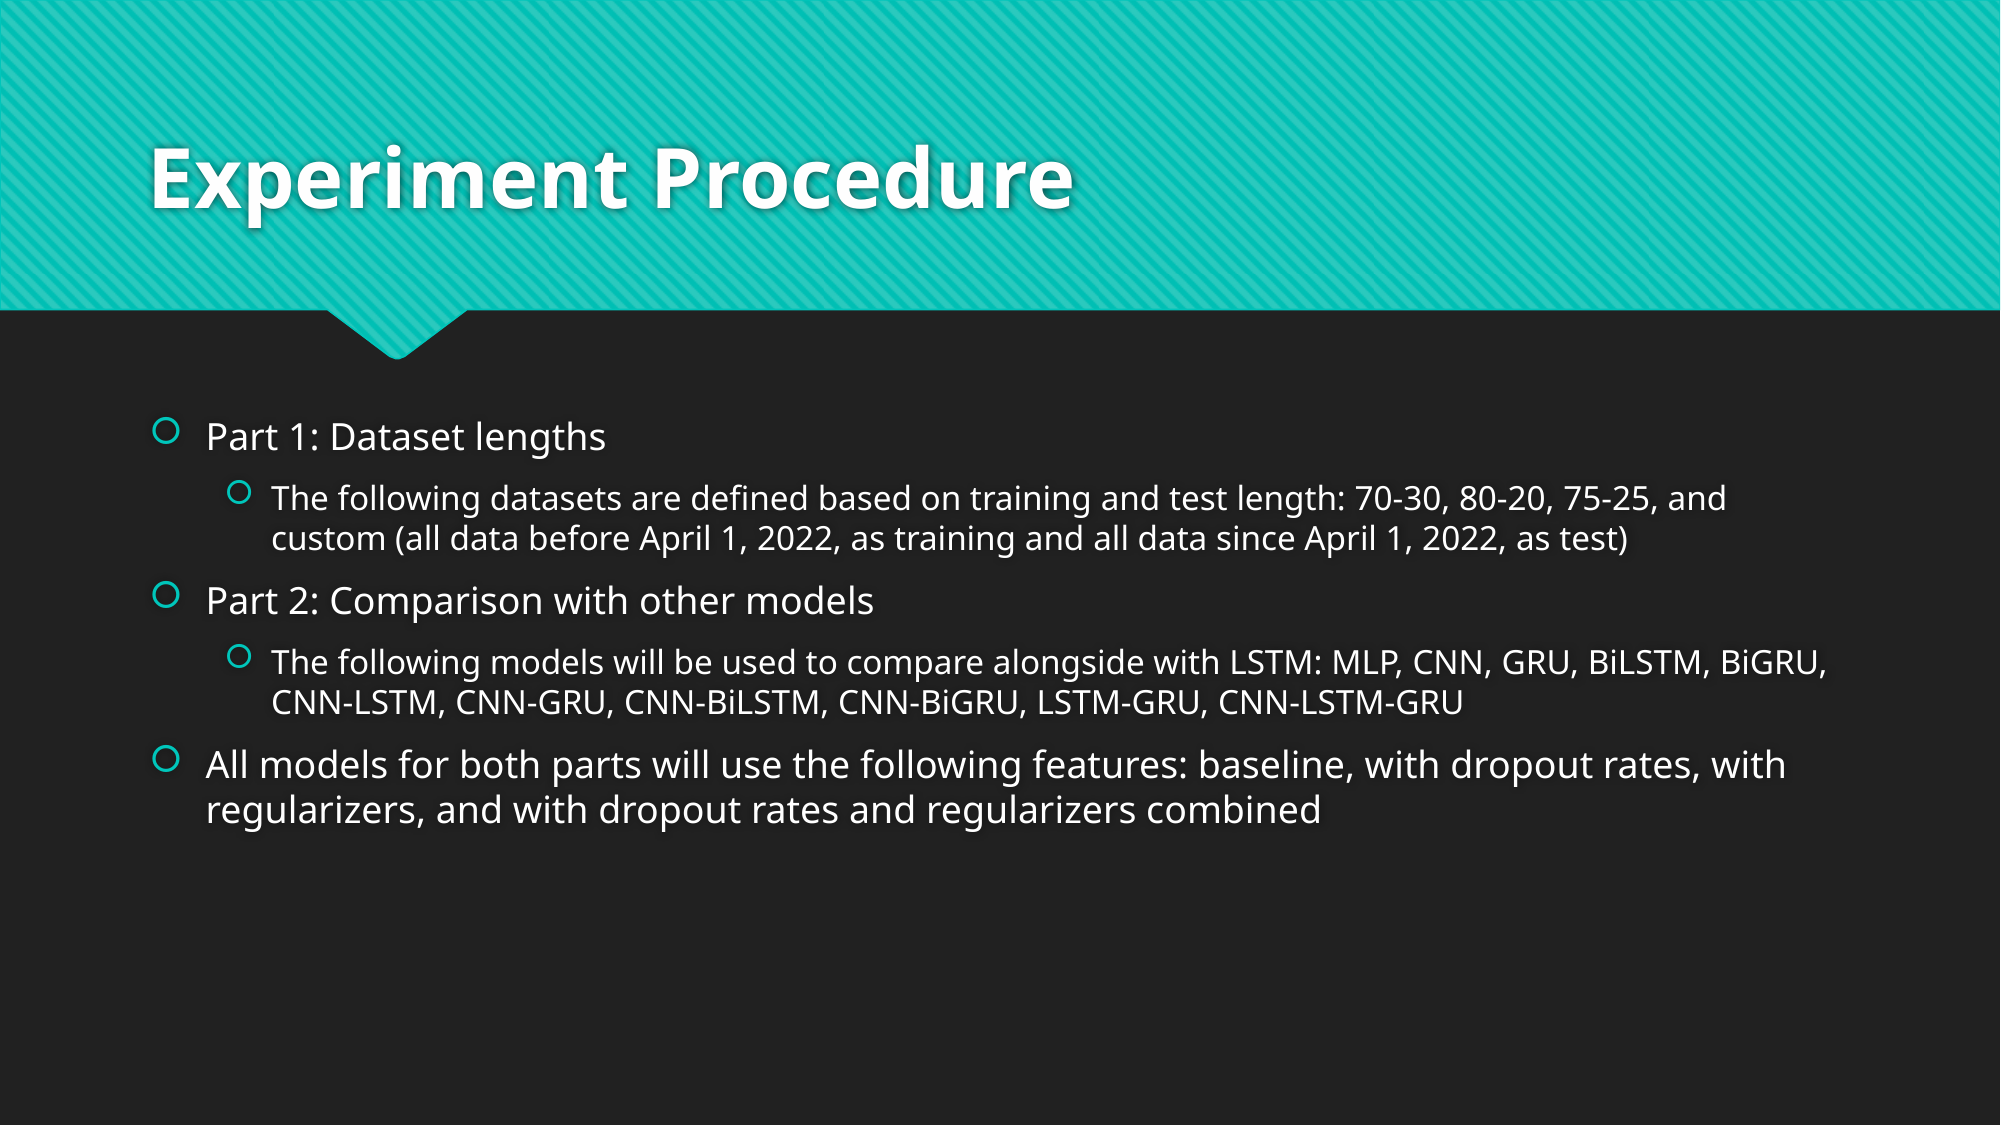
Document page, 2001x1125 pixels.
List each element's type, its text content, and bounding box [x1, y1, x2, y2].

list Part 1: Dataset lengths The following datasets are defined based on training and test length: 70-30, 80-20, 75-25, and custom (all data before April 1, 2022, as training and all data since April 1, 2022, as test) Part 2: Comparison with other models The following models will be used to compare alongside with LSTM: MLP, CNN, GRU, BiLSTM, BiGRU, CNN-LSTM, CNN-GRU, CNN-BiLSTM, CNN-BiGRU, LSTM-GRU, CNN-LSTM-GRU All models for both parts will use the following features: baseline, with dropout rates, with regularizers, and with dropout rates and regularizers combined [134, 364, 1866, 962]
title Experiment Procedure [132, 73, 1868, 233]
